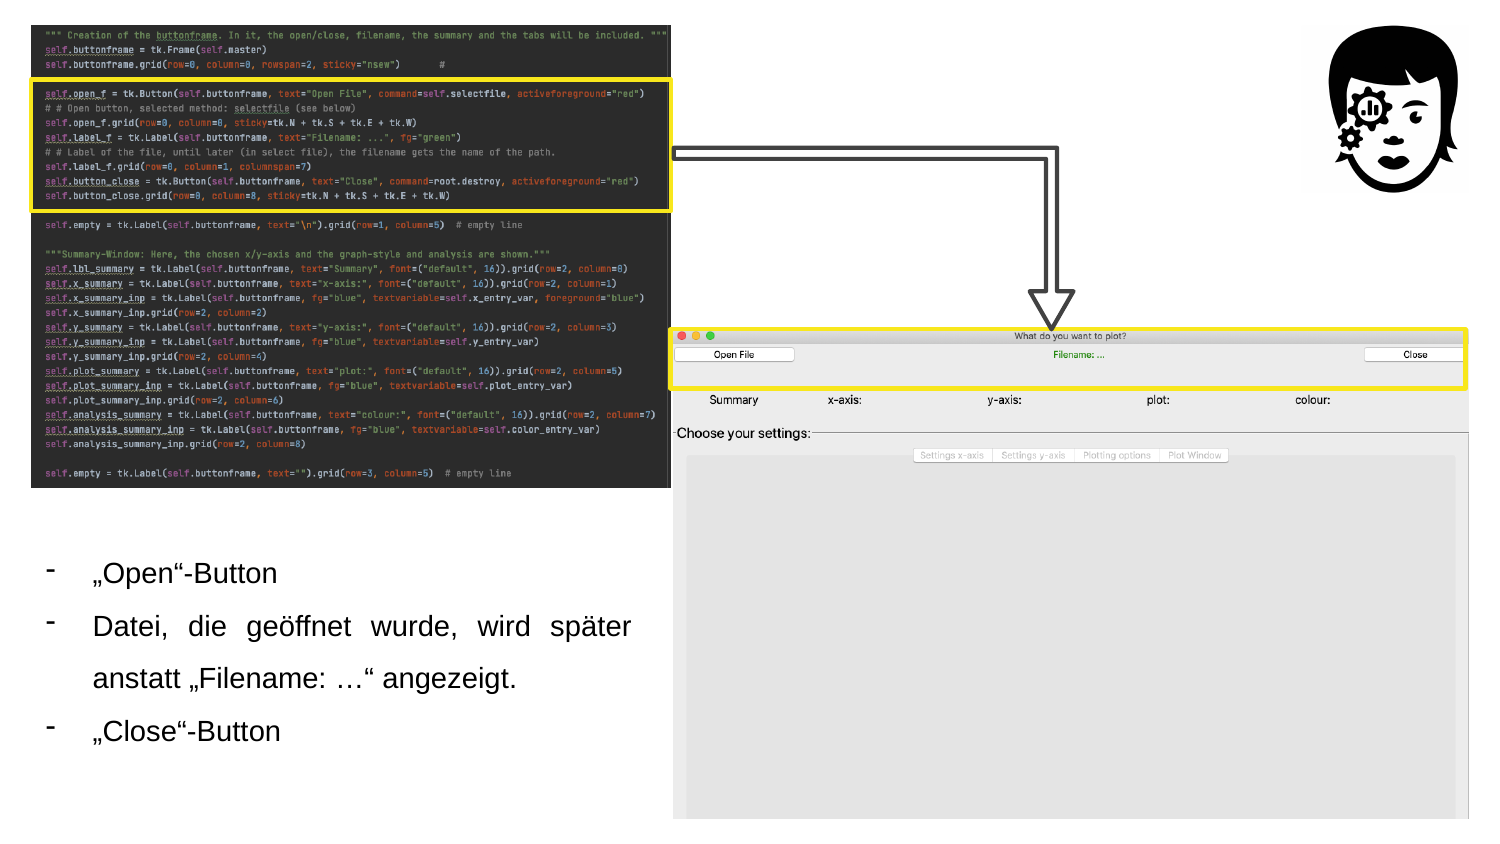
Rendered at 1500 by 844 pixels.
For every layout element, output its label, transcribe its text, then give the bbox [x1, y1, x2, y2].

picture [30, 25, 672, 488]
picture [1301, 25, 1470, 194]
text_box „Open“-Button Datei, die geöffnet wurde, wird später anstatt „Filename: …“ angezeigt. „Close“-Button [31, 529, 648, 755]
picture [673, 329, 1470, 819]
text_box [676, 145, 1076, 327]
